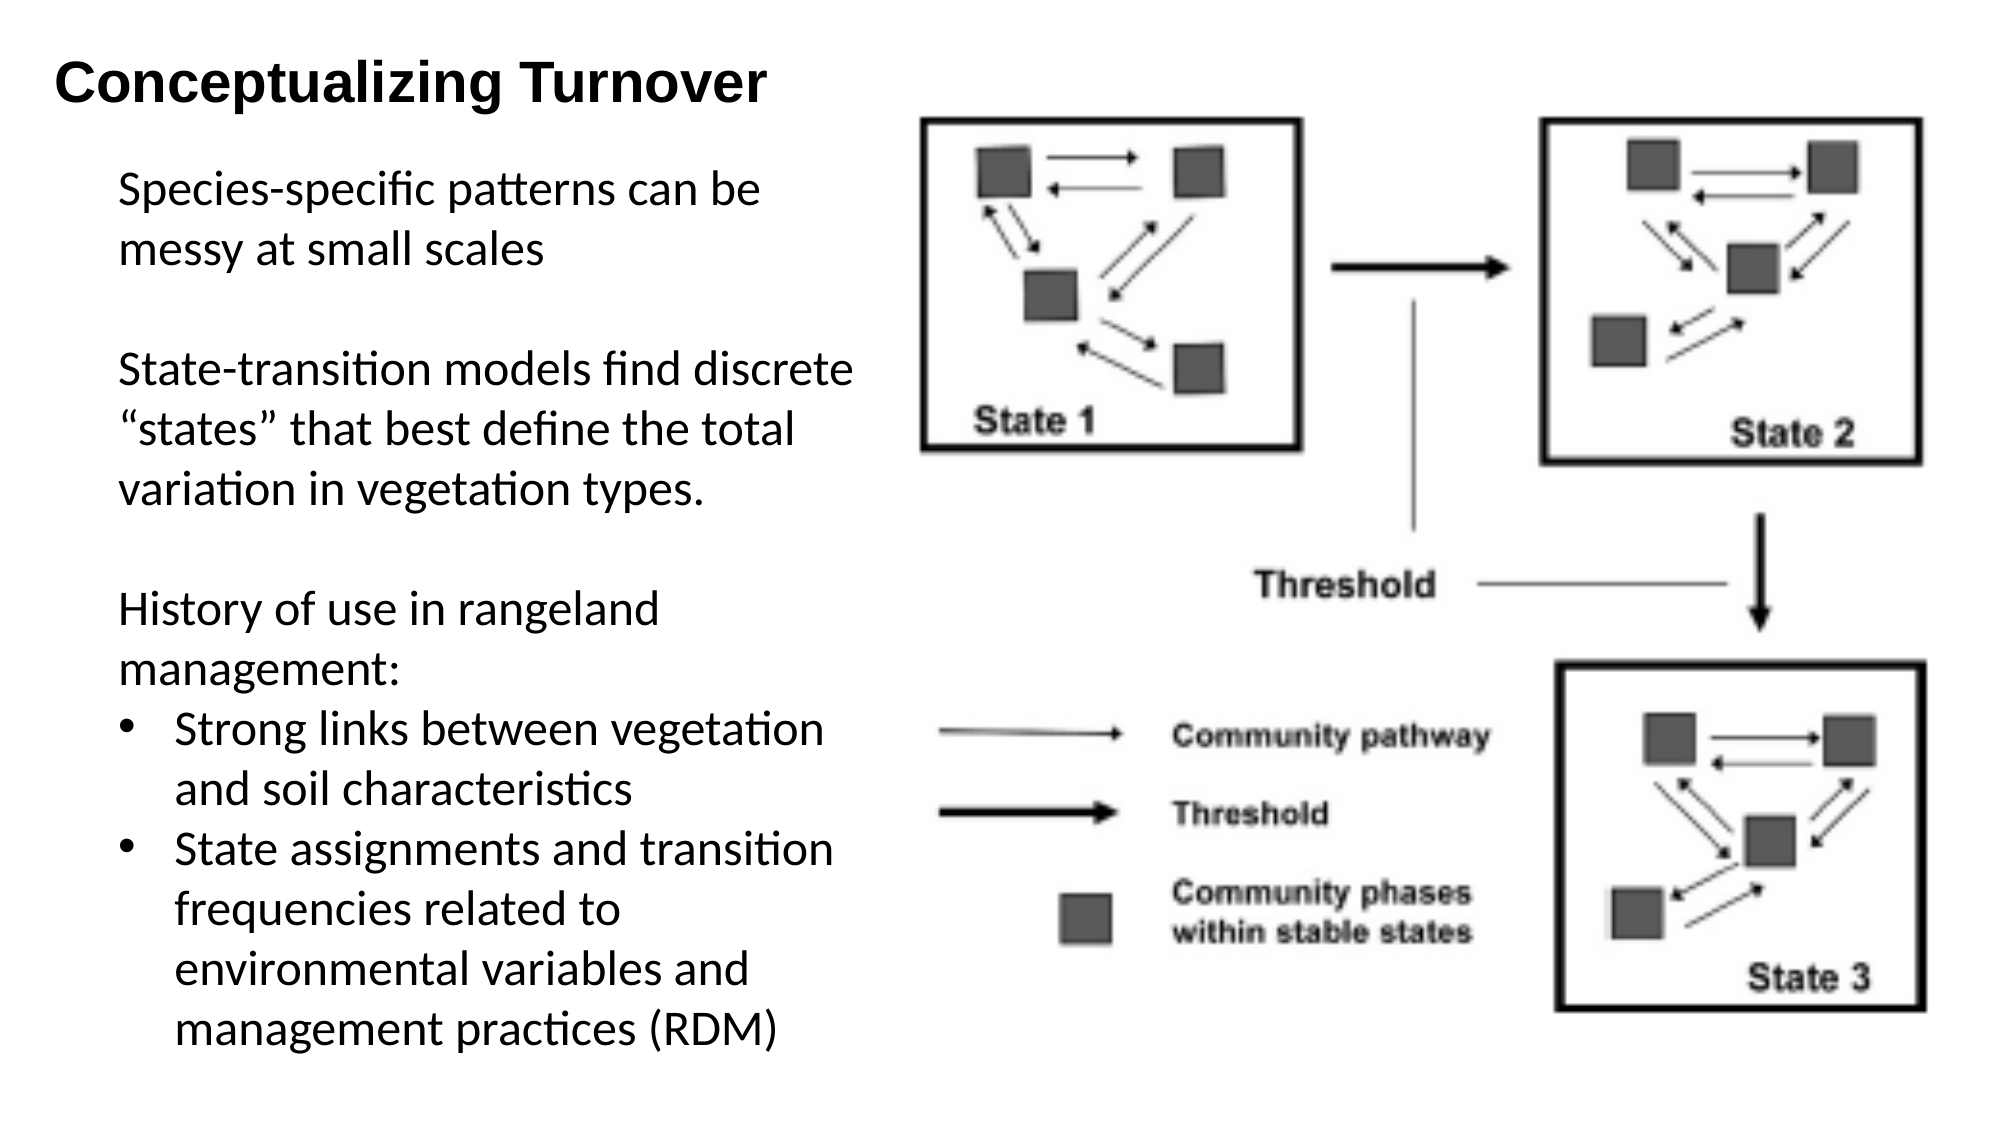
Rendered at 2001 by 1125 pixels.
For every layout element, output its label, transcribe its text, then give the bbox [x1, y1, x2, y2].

picture [910, 84, 1951, 1029]
text_box Species-specific patterns can be messy at small scales State-transition models find discrete “states” that best define the total variation in vegetation types. History of use in rangeland management: Strong links between vegetation and soil characteristics State assignments and transition frequencies related to environmental variables and management practices (RDM) [28, 148, 905, 1108]
text_box Conceptualizing Turnover [39, 36, 800, 122]
